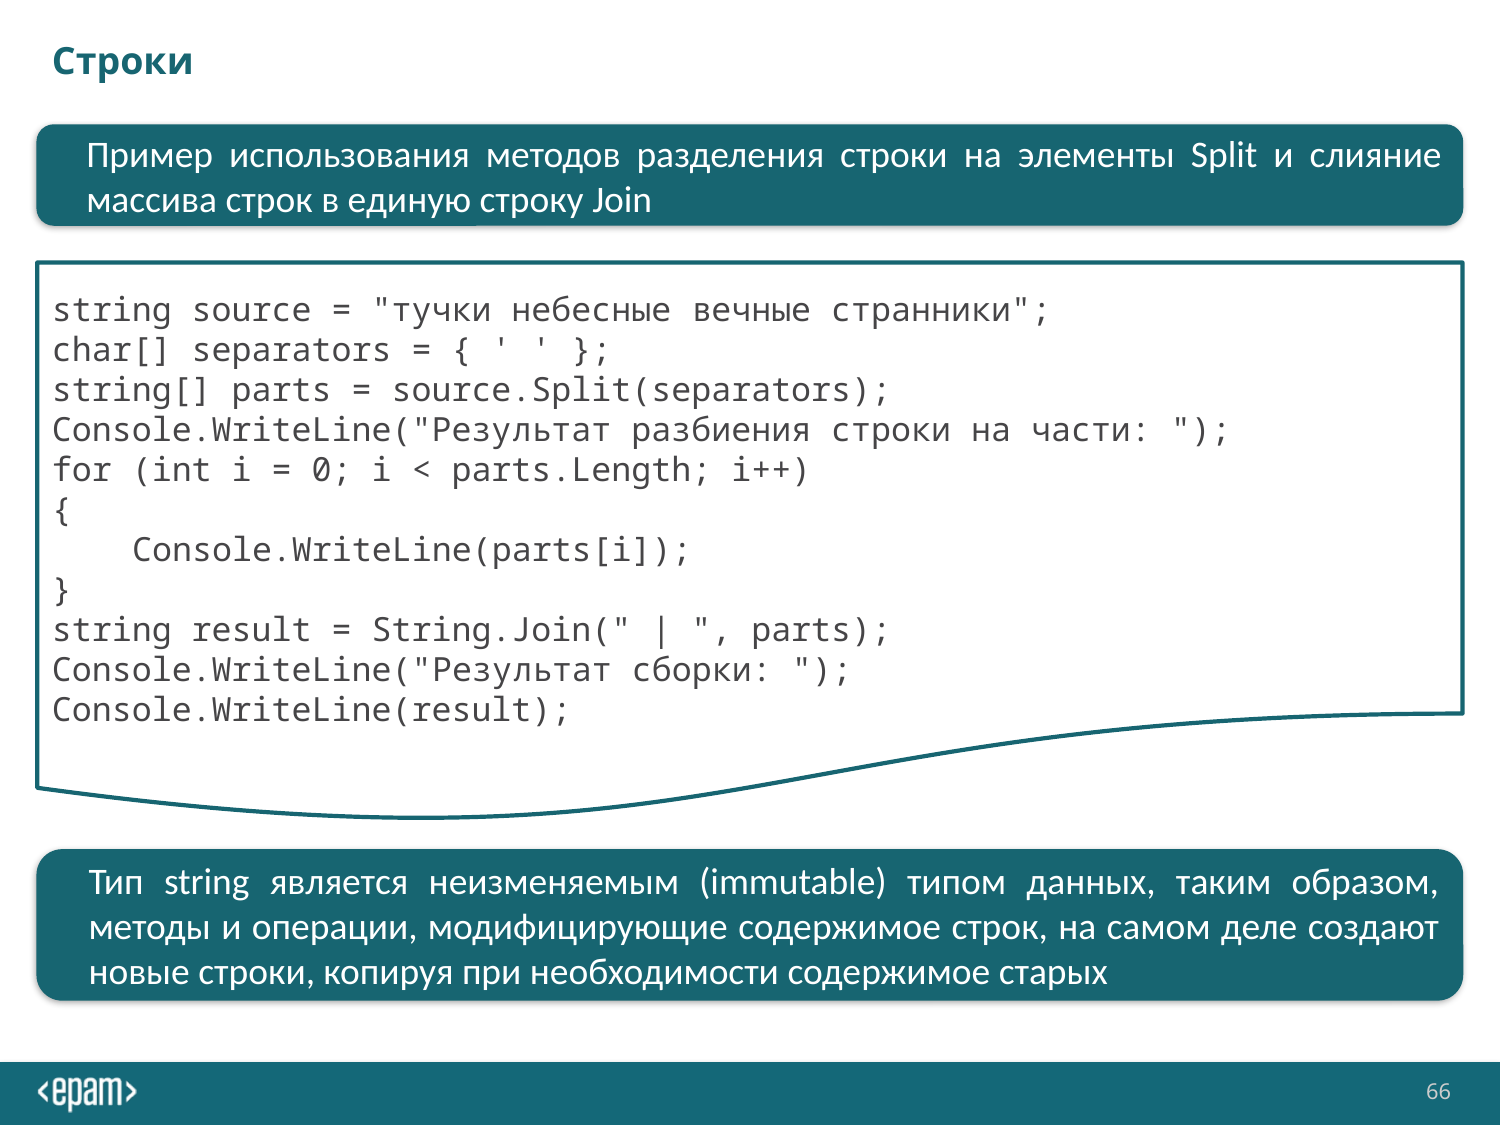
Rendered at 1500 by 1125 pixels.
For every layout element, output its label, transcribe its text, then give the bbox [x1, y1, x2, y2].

text_box Тип string является неизменяемым (immutable) типом данных, таким образом, методы и операции, модифицирующие содержимое строк, на самом деле создают новые строки, копируя при необходимости содержимое старых [36, 849, 1464, 1001]
picture [37, 1077, 137, 1113]
text_box Пример использования методов разделения строки на элементы Split и слияние массива строк в единую строку Join [36, 124, 1464, 226]
title Строки [37, 29, 1469, 90]
text_box string source = "тучки небесные вечные странники"; char[] separators = { ' ' }; string[] parts = source.Split(separators); Console.WriteLine("Результат разбиения строки на части: "); for (int i = 0; i < parts.Length; i++) { Console.WriteLine(parts[i]); } string result = String.Join(" | ", parts); Console.WriteLine("Результат сборки: "); Console.WriteLine(result); [35, 260, 1465, 820]
